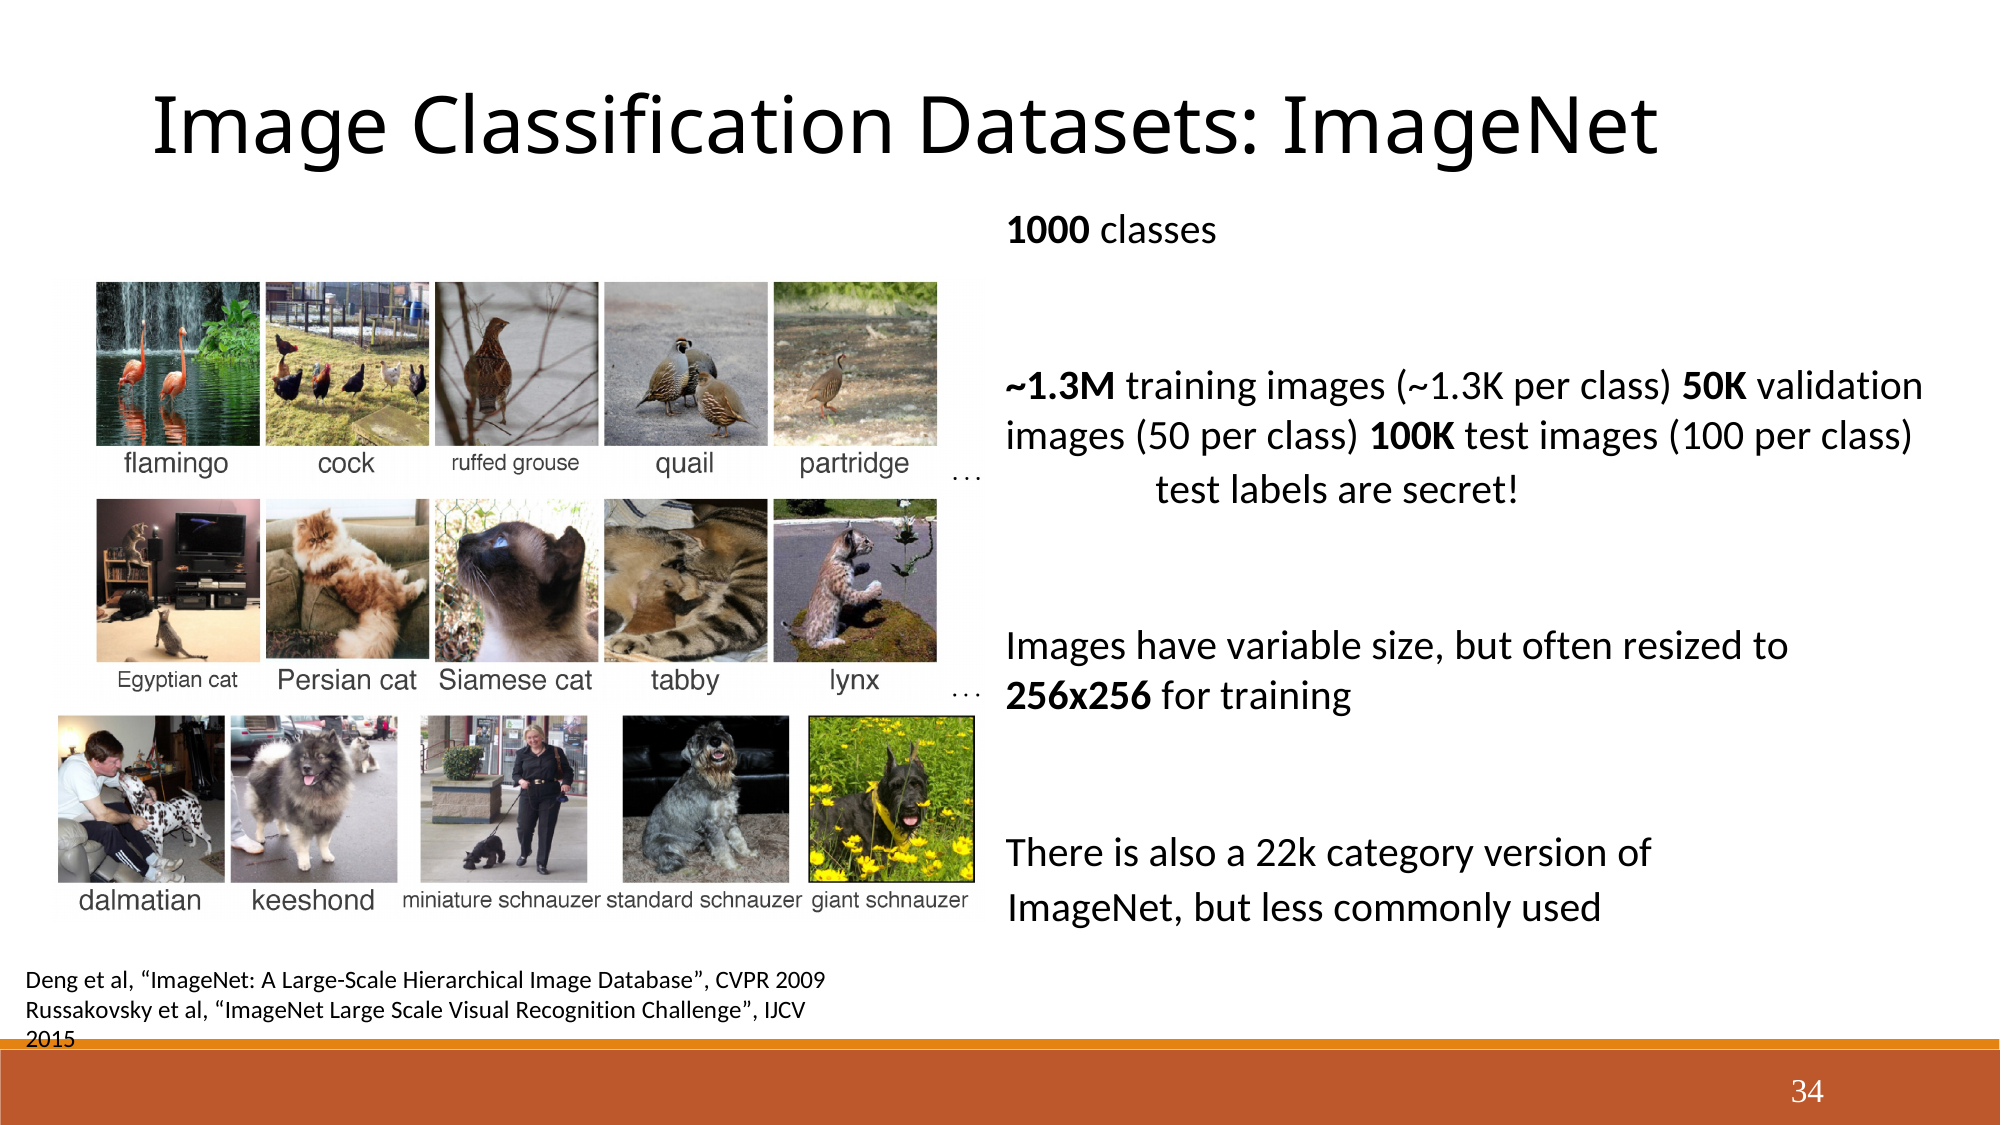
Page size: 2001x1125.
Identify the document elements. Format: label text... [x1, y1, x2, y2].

text_box [51, 276, 986, 922]
text_box Deng et al, “ImageNet: A Large-Scale Hierarchical Image Database”, CVPR 2009 Russakovsky et al, “ImageNet Large Scale Visual Recognition Challenge”, IJCV 2015 [23, 963, 859, 1053]
text_box ImageNet, but less commonly used [1005, 879, 1840, 930]
text_box 1000 classes ~1.3M training images (~1.3K per class) 50K validation images (50 per class) 100K test images (100 per class) test labels are secret! Images have variable size, but often resized to 256x256 for training There is also a 22k category version of [61, 201, 1939, 875]
text_box Image Classification Datasets: ImageNet [81, 66, 1919, 170]
slide_number 34 [1624, 1059, 1840, 1120]
